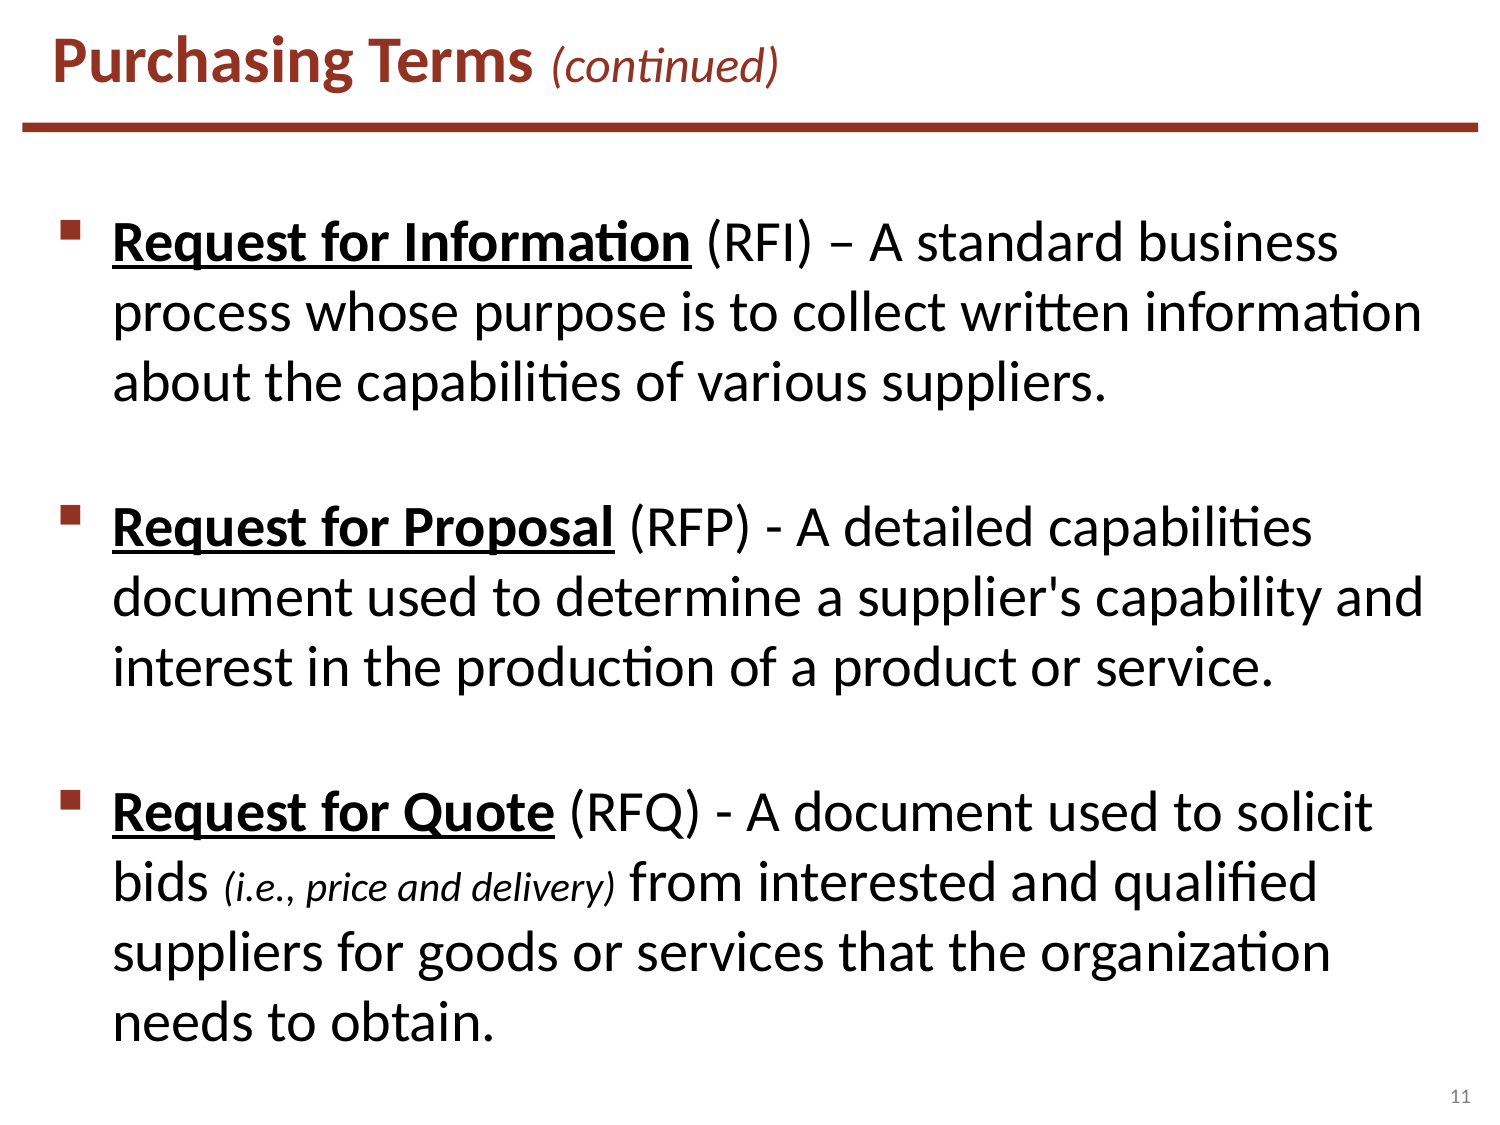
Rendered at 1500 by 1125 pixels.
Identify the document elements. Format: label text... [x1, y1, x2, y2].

slide_number 11 [1449, 1081, 1482, 1110]
title Purchasing Terms (continued) [37, 0, 1201, 103]
list Request for Information (RFI) – A standard business process whose purpose is to collect written information about the capabilities of various suppliers. Request for Proposal (RFP) - A detailed capabilities document used to determine a supplier's capability and interest in the production of a product or service. Request for Quote (RFQ) - A document used to solicit bids (i.e., price and delivery) from interested and qualified suppliers for goods or services that the organization needs to obtain. [39, 195, 1463, 1115]
